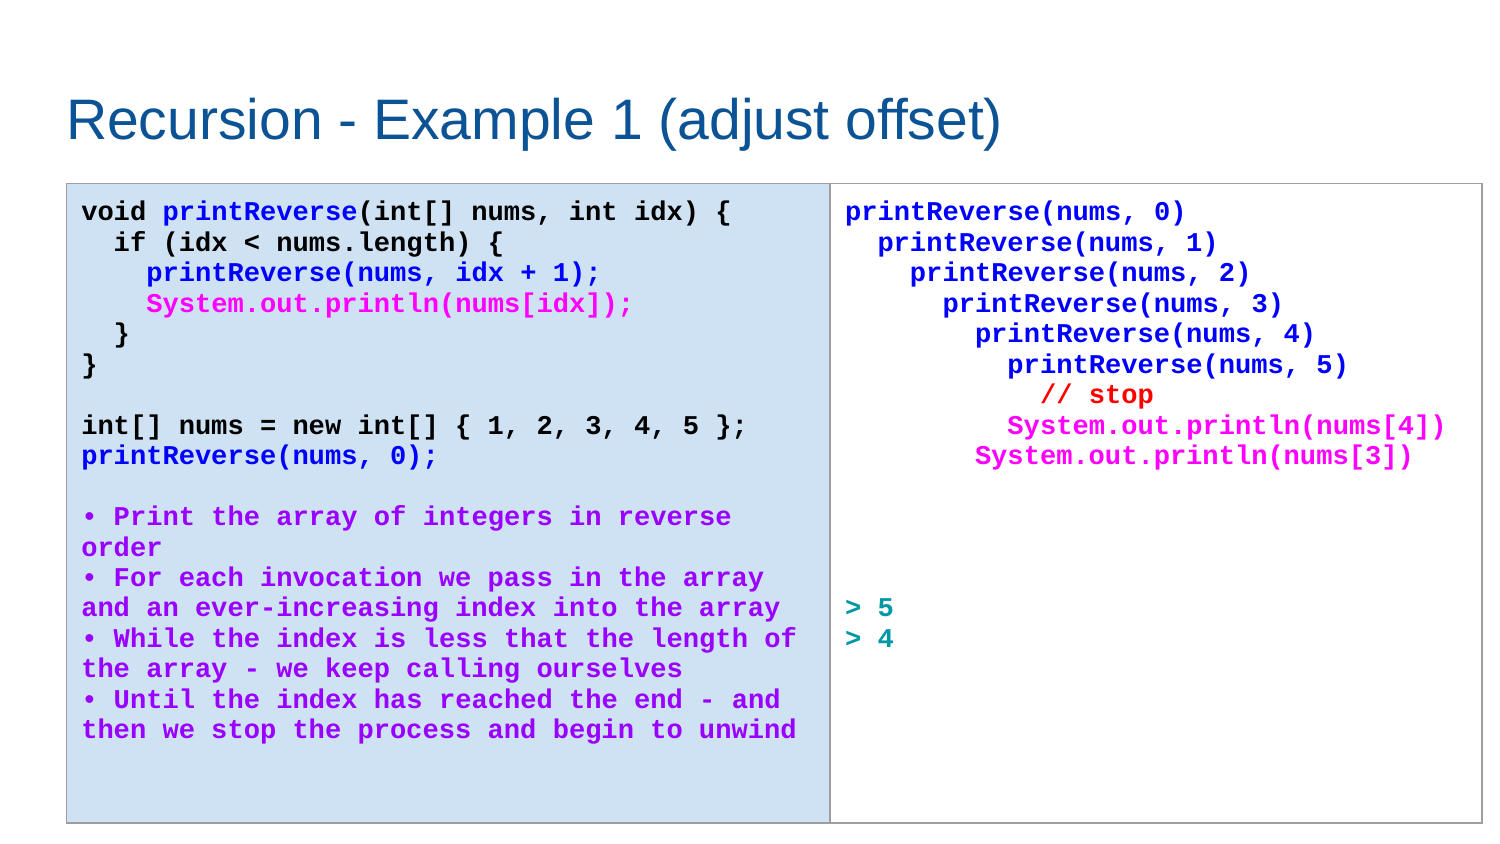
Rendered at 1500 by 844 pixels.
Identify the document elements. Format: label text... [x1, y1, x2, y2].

title Recursion - Example 1 (adjust offset) [51, 72, 1449, 167]
table_header void printReverse(int[] nums, int idx) { if (idx < nums.length) { printReverse(nums, idx + 1); System.out.println(nums[idx]); } } int[] nums = new int[] { 1, 2, 3, 4, 5 }; printReverse(nums, 0); • Print the array of integers in reverse order • For each invocation we pass in the array and an ever-increasing index into the array • While the index is less that the length of the array - we keep calling ourselves • Until the index has reached the end - and then we stop the process and begin to unwind [67, 184, 829, 822]
table_header printReverse(nums, 0) printReverse(nums, 1) printReverse(nums, 2) printReverse(nums, 3) printReverse(nums, 4) printReverse(nums, 5) // stop System.out.println(nums[4]) System.out.println(nums[3]) System.out.println(nums[2]) System.out.println(nums[1]) System.out.println(nums[0]) > 5 > 4 3 > 2 > 1 [831, 184, 1481, 822]
